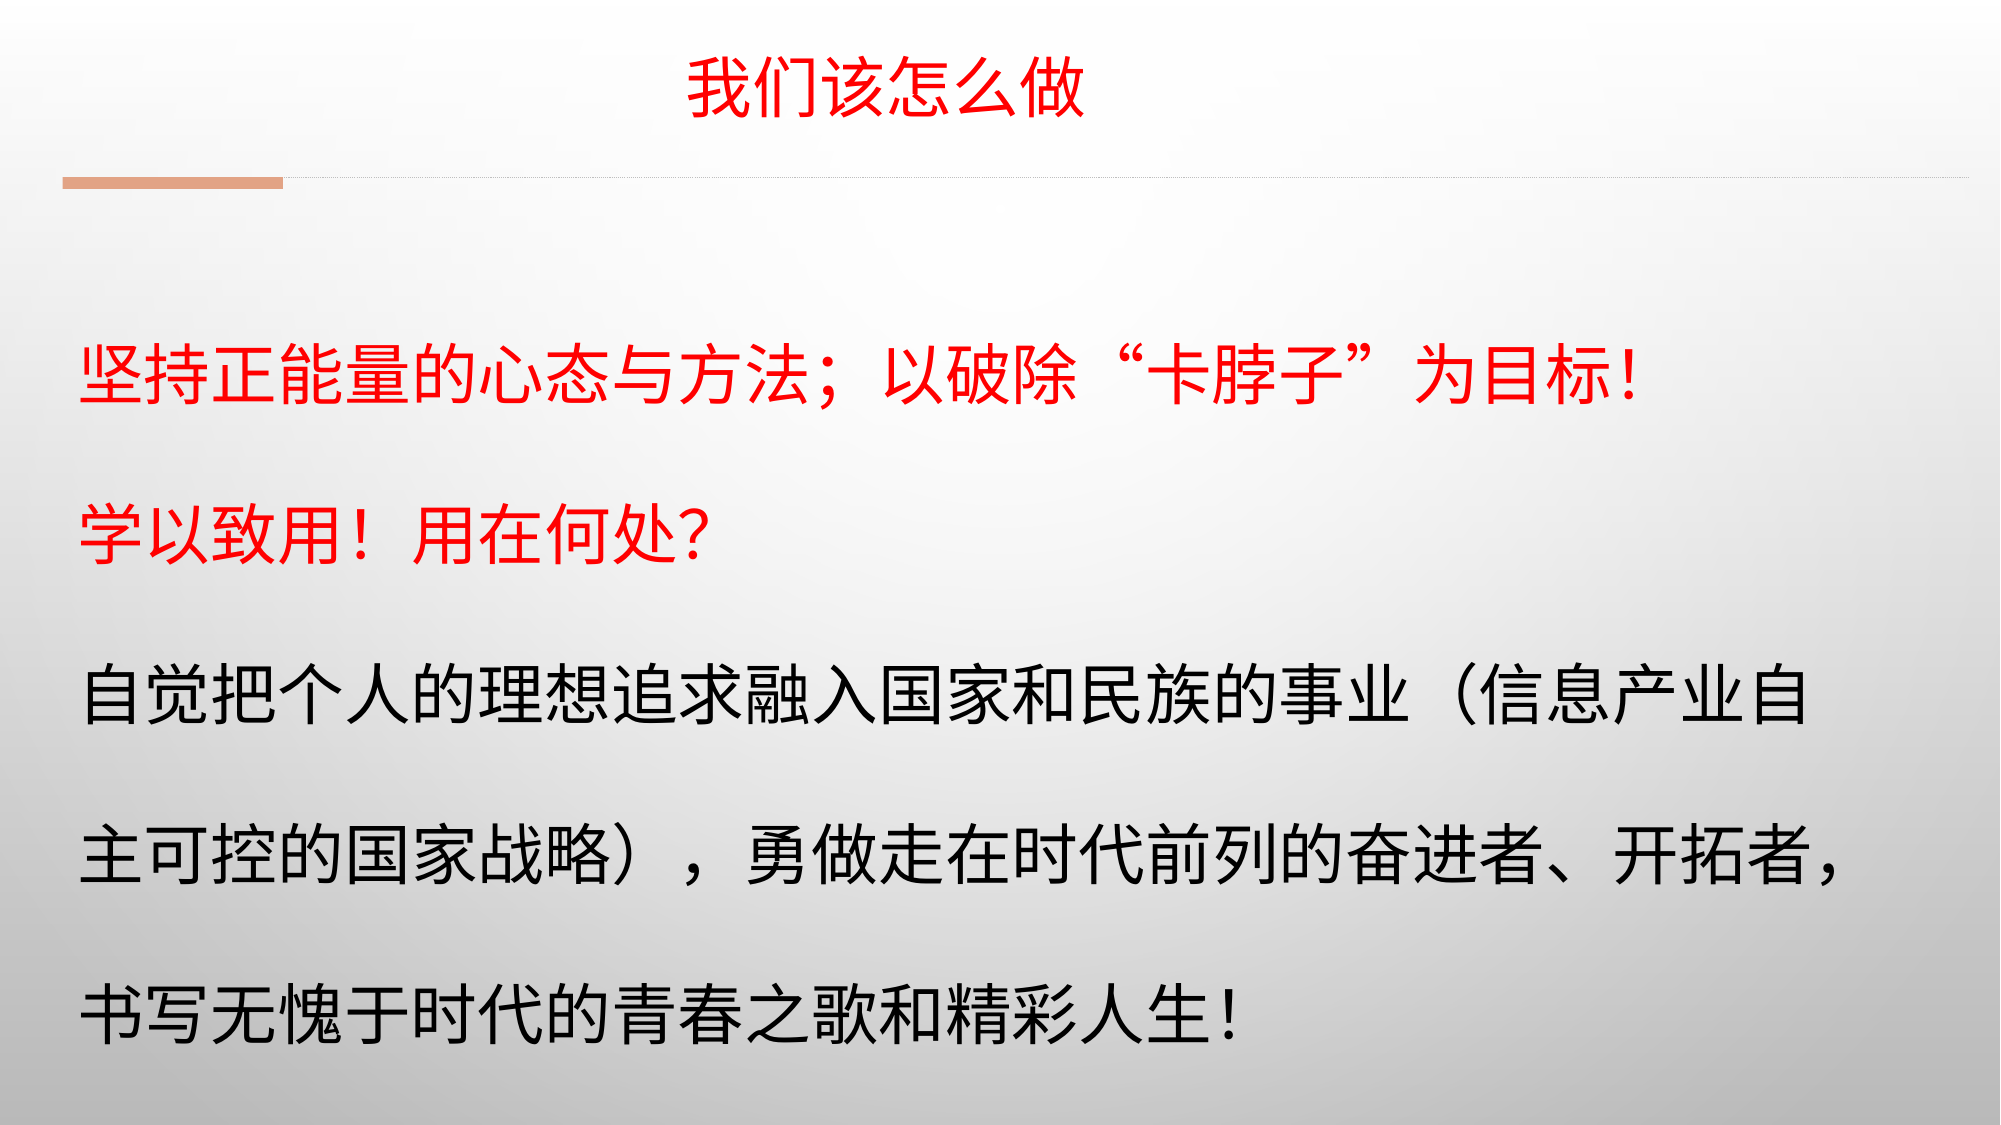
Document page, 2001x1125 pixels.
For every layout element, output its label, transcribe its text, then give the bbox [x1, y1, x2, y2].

title 我们该怎么做 [62, 31, 1710, 150]
text_box 坚持正能量的心态与方法；以破除“卡脖子”为目标！ 学以致用！用在何处？ 自觉把个人的理想追求融入国家和民族的事业（信息产业自主可控的国家战略），勇做走在时代前列的奋进者、开拓者，书写无愧于时代的青春之歌和精彩人生！ [62, 245, 1892, 1060]
picture [0, 0, 2000, 1125]
